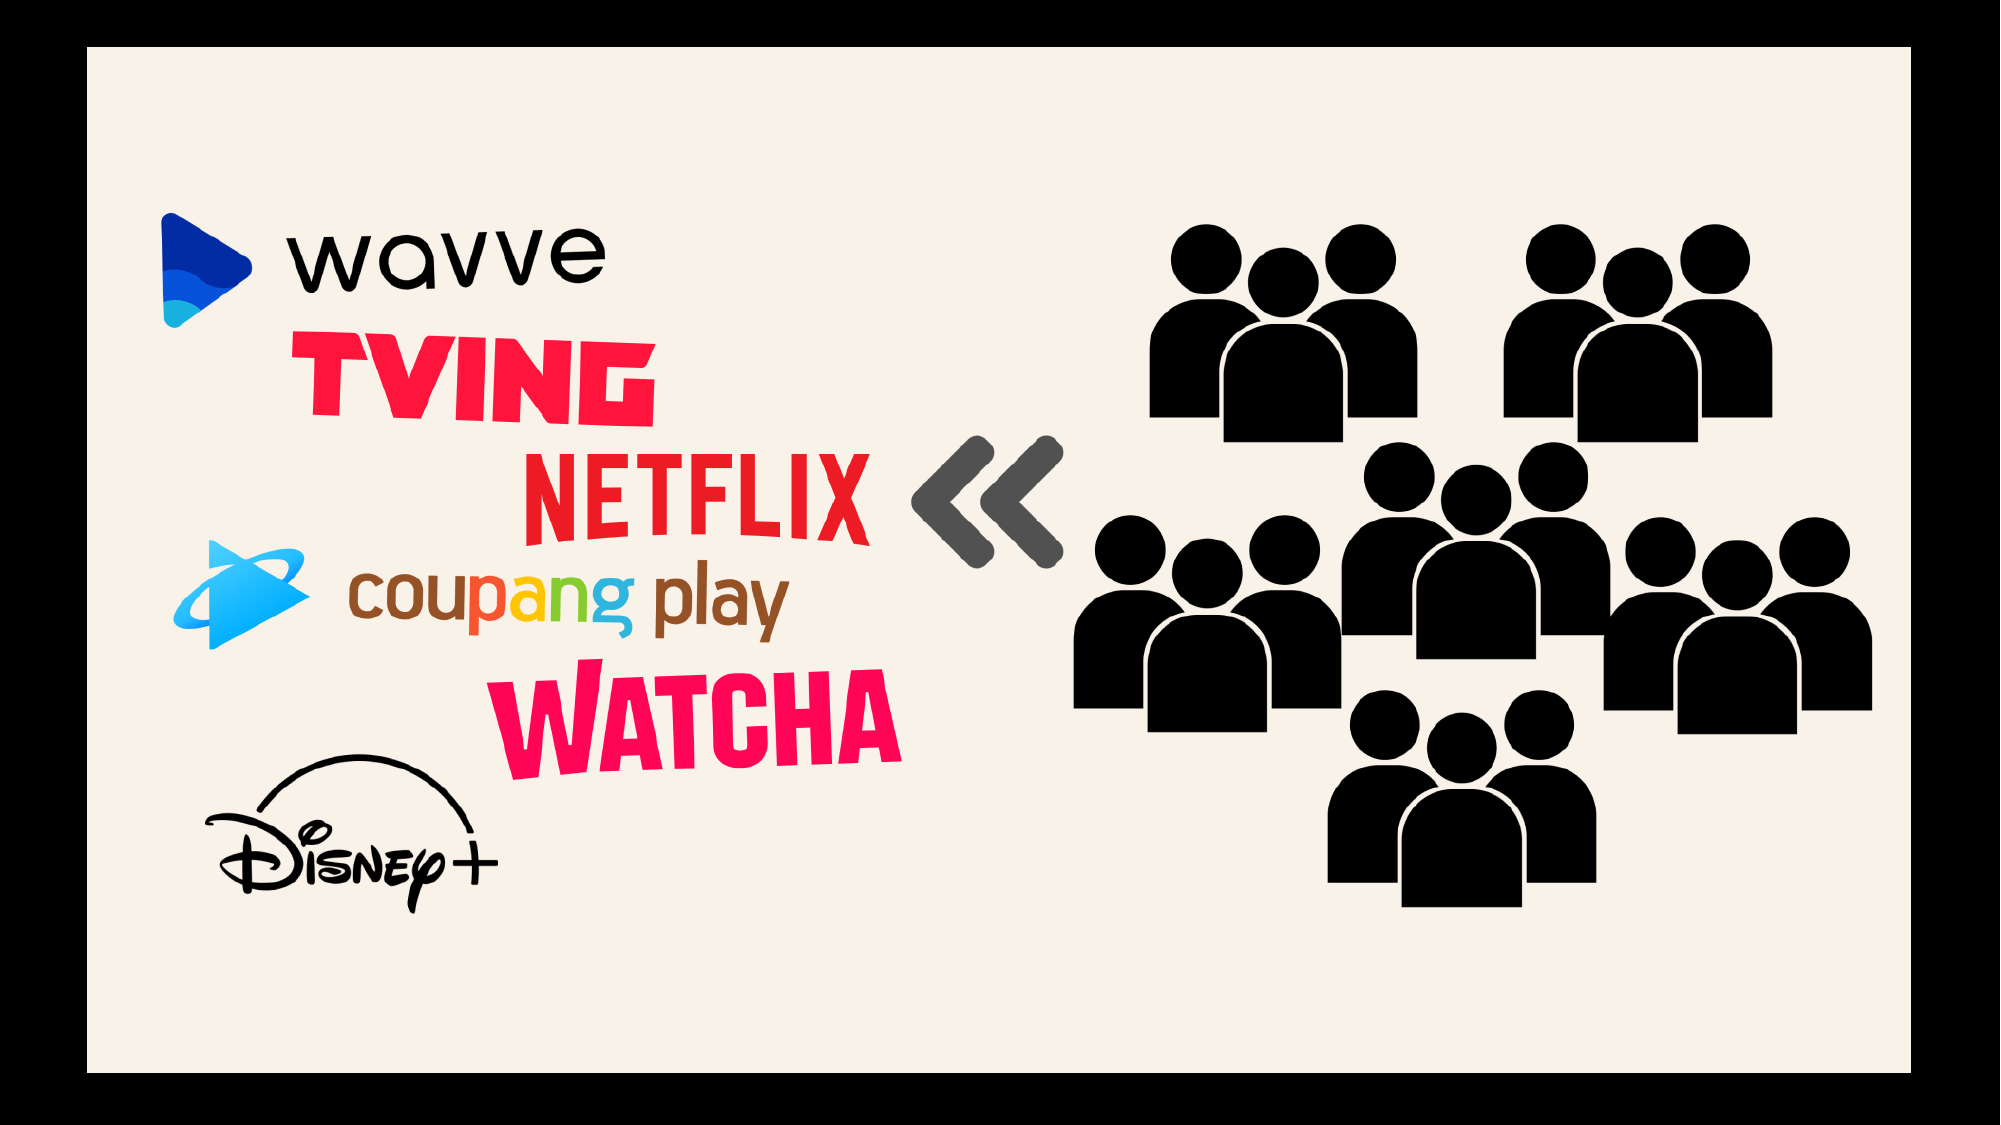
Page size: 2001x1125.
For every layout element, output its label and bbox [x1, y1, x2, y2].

picture [87, 47, 1911, 1073]
